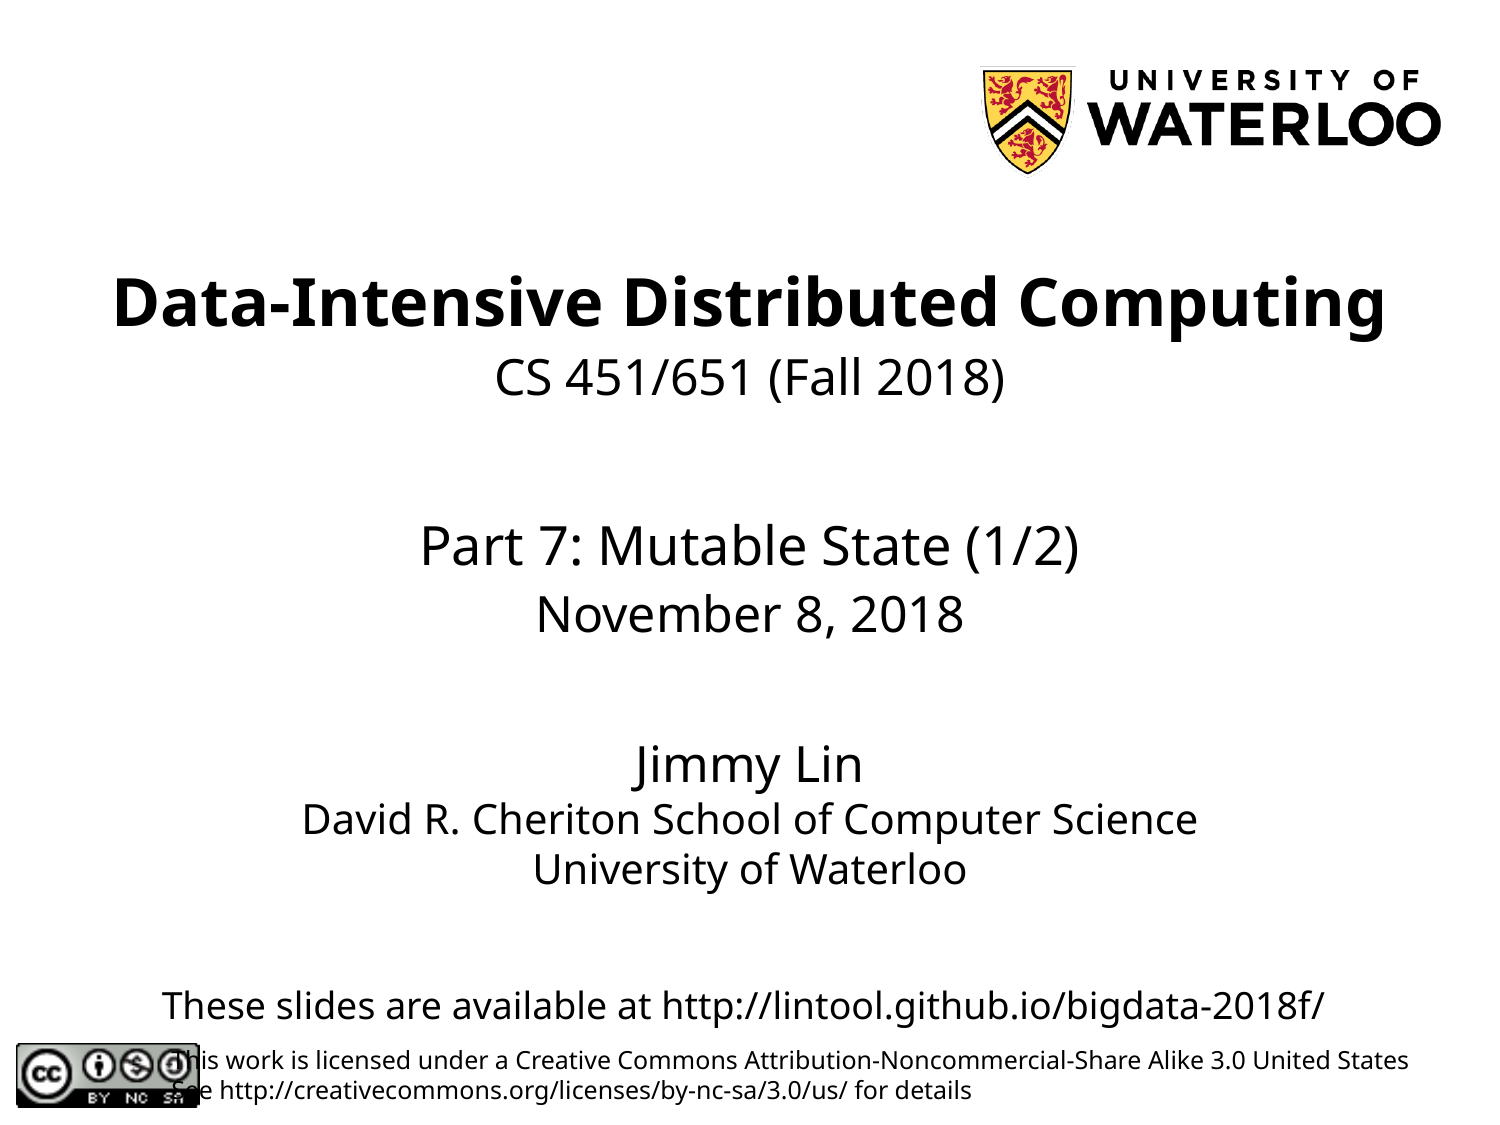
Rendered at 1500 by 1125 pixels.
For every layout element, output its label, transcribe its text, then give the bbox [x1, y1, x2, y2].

text_box CS 451/651 (Fall 2018) [0, 337, 1500, 413]
text_box Part 7: Mutable State (1/2) [12, 487, 1488, 549]
text_box November 8, 2018 [12, 549, 1488, 675]
picture [972, 62, 1451, 181]
text_box Jimmy Lin David R. Cheriton School of Computer Science University of Waterloo [12, 750, 1488, 875]
picture [16, 1042, 201, 1108]
text_box This work is licensed under a Creative Commons Attribution-Noncommercial-Share Alike 3.0 United States See http://creativecommons.org/licenses/by-nc-sa/3.0/us/ for details [156, 1037, 1426, 1113]
text_box Data-Intensive Distributed Computing [12, 224, 1488, 337]
text_box These slides are available at http://lintool.github.io/bigdata-2018f/ [147, 974, 1341, 1035]
